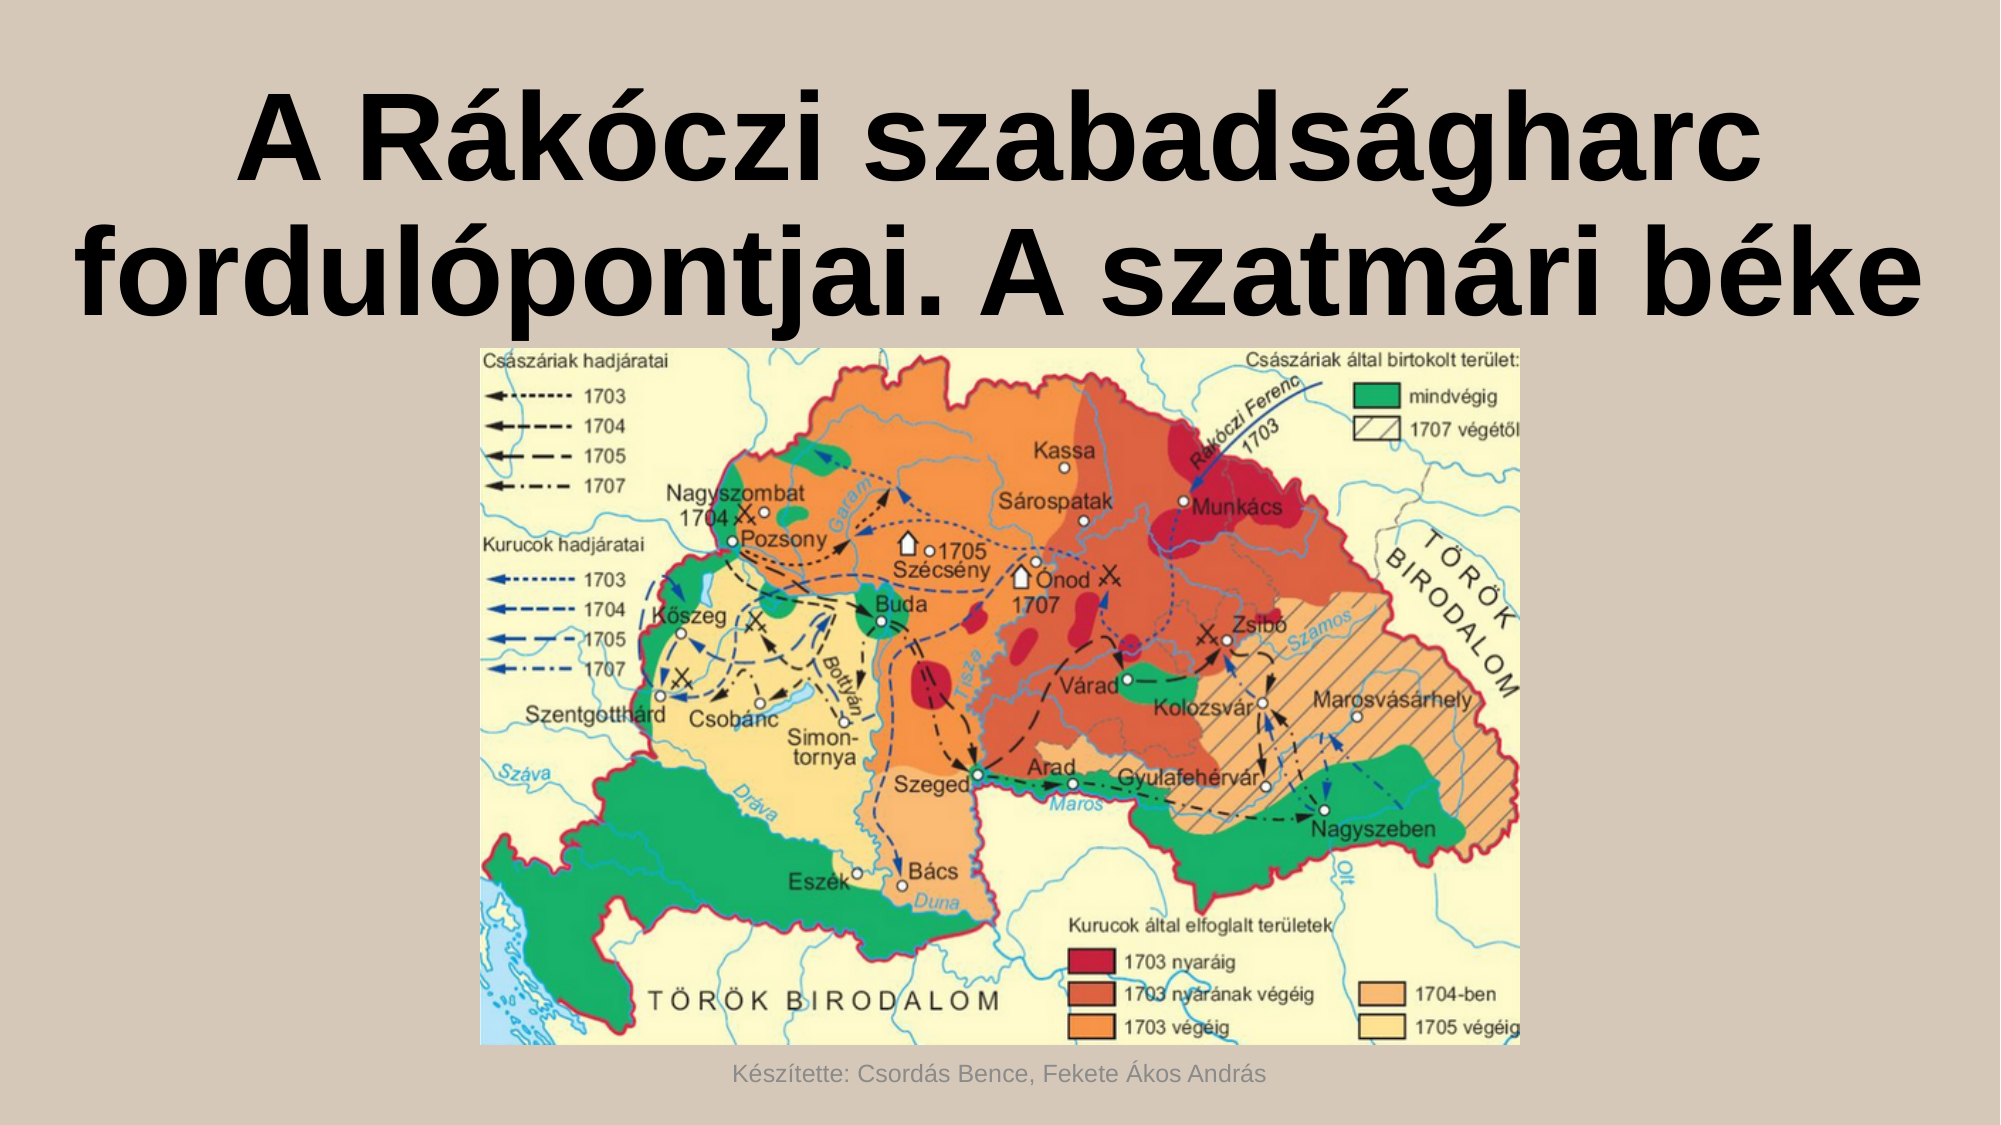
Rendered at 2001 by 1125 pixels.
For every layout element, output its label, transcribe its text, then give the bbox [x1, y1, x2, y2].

footer Készítette: Csordás Bence, Fekete Ákos András [662, 1045, 1338, 1103]
title A Rákóczi szabadságharc fordulópontjai. A szatmári béke [0, 52, 2000, 351]
picture [480, 348, 1520, 1045]
